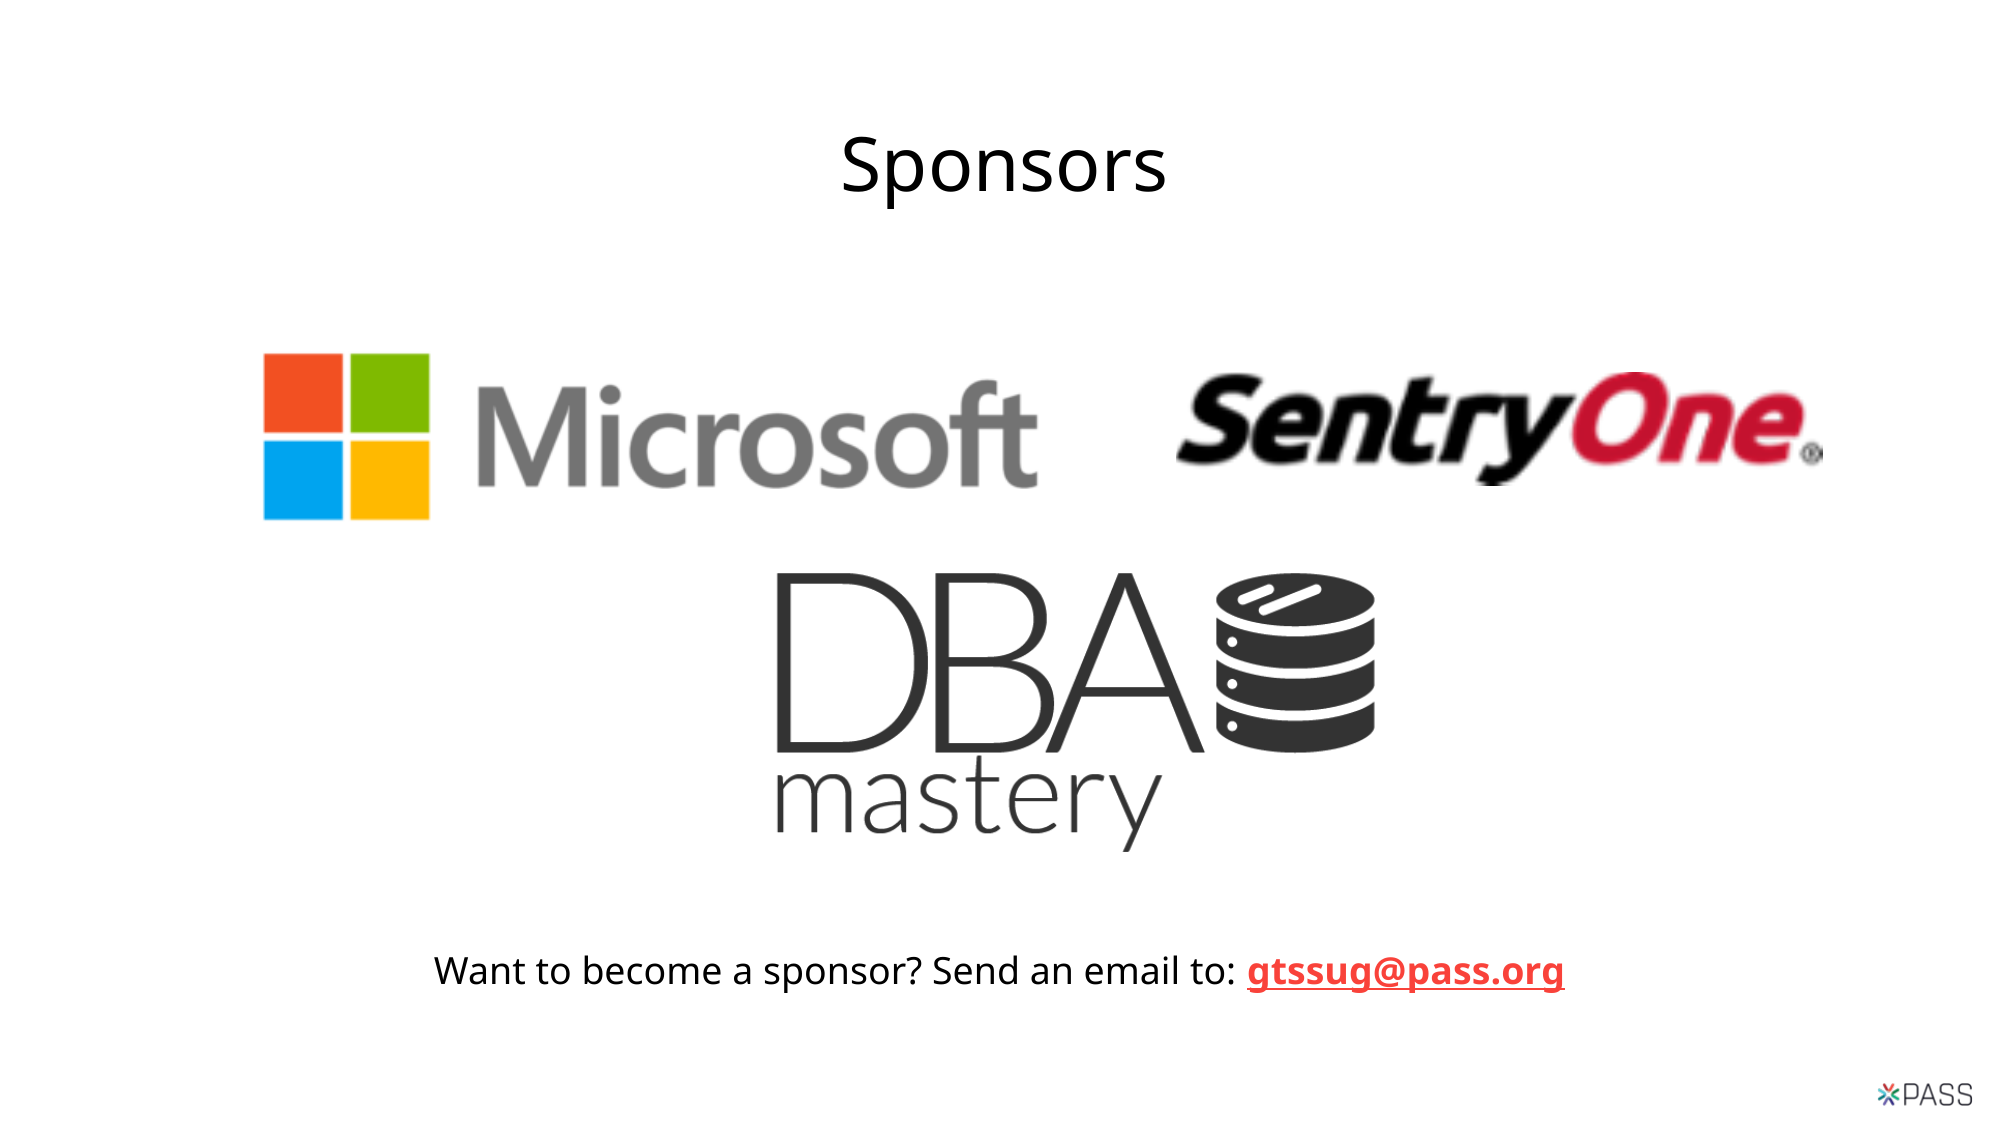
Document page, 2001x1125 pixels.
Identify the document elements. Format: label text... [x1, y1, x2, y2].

picture [1176, 372, 1824, 486]
text_box Want to become a sponsor? Send an email to: gtssug@pass.org [383, 939, 1625, 1051]
picture [1863, 1079, 1987, 1110]
title Sponsors [86, 67, 1923, 215]
picture [214, 313, 1383, 854]
